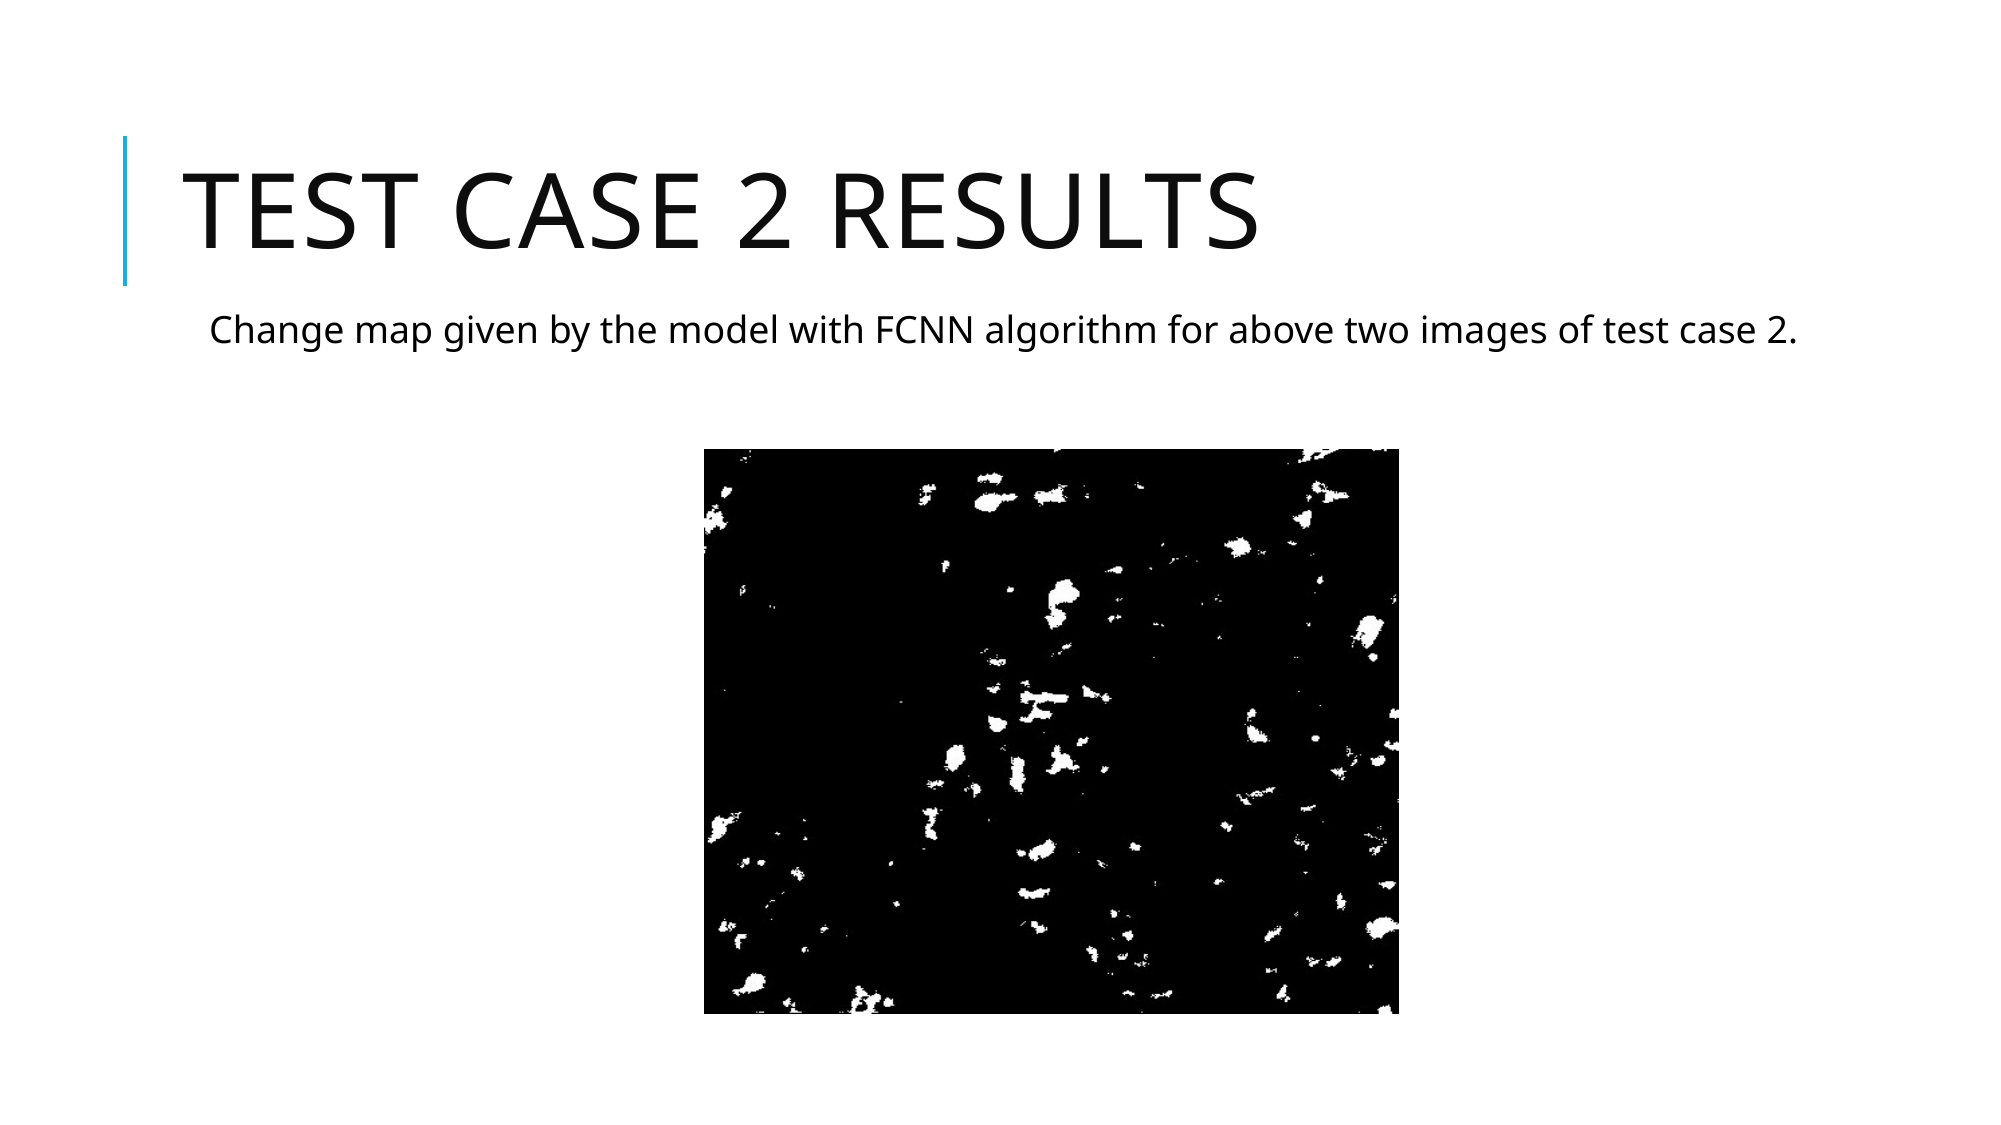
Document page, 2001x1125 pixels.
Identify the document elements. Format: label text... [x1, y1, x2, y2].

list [703, 449, 1400, 1014]
text_box Change map given by the model with FCNN algorithm for above two images of test case 2. [194, 298, 1832, 359]
title TEST CASE 2 RESULTS [168, 96, 1763, 342]
